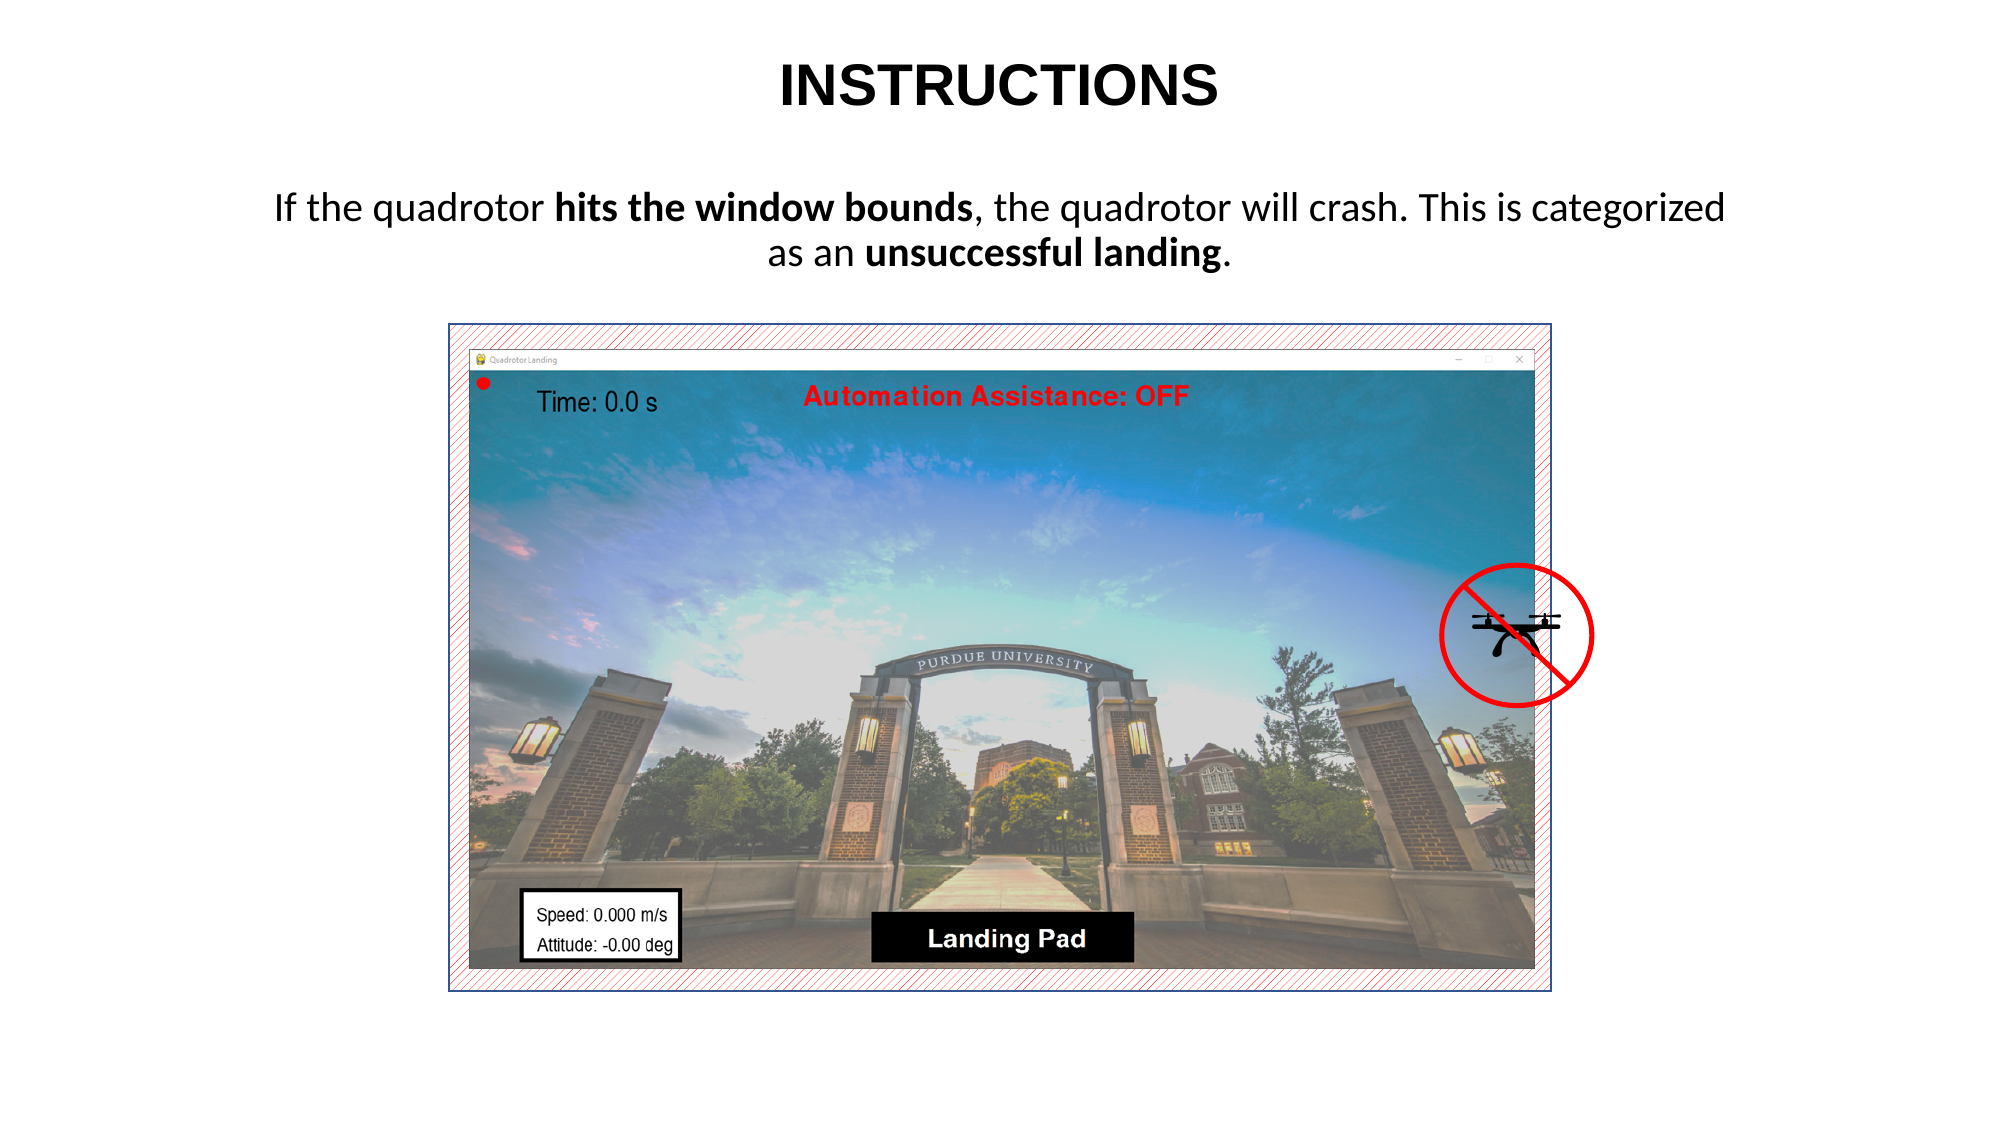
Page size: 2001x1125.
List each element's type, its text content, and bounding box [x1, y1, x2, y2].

subtitle If the quadrotor hits the window bounds, the quadrotor will crash. This is categorized as an unsuccessful landing. [249, 126, 1750, 335]
picture [1472, 613, 1561, 657]
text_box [469, 349, 1535, 969]
text_box [1535, 563, 1596, 708]
text_box [448, 335, 1552, 992]
title INSTRUCTIONS [249, 47, 1750, 126]
